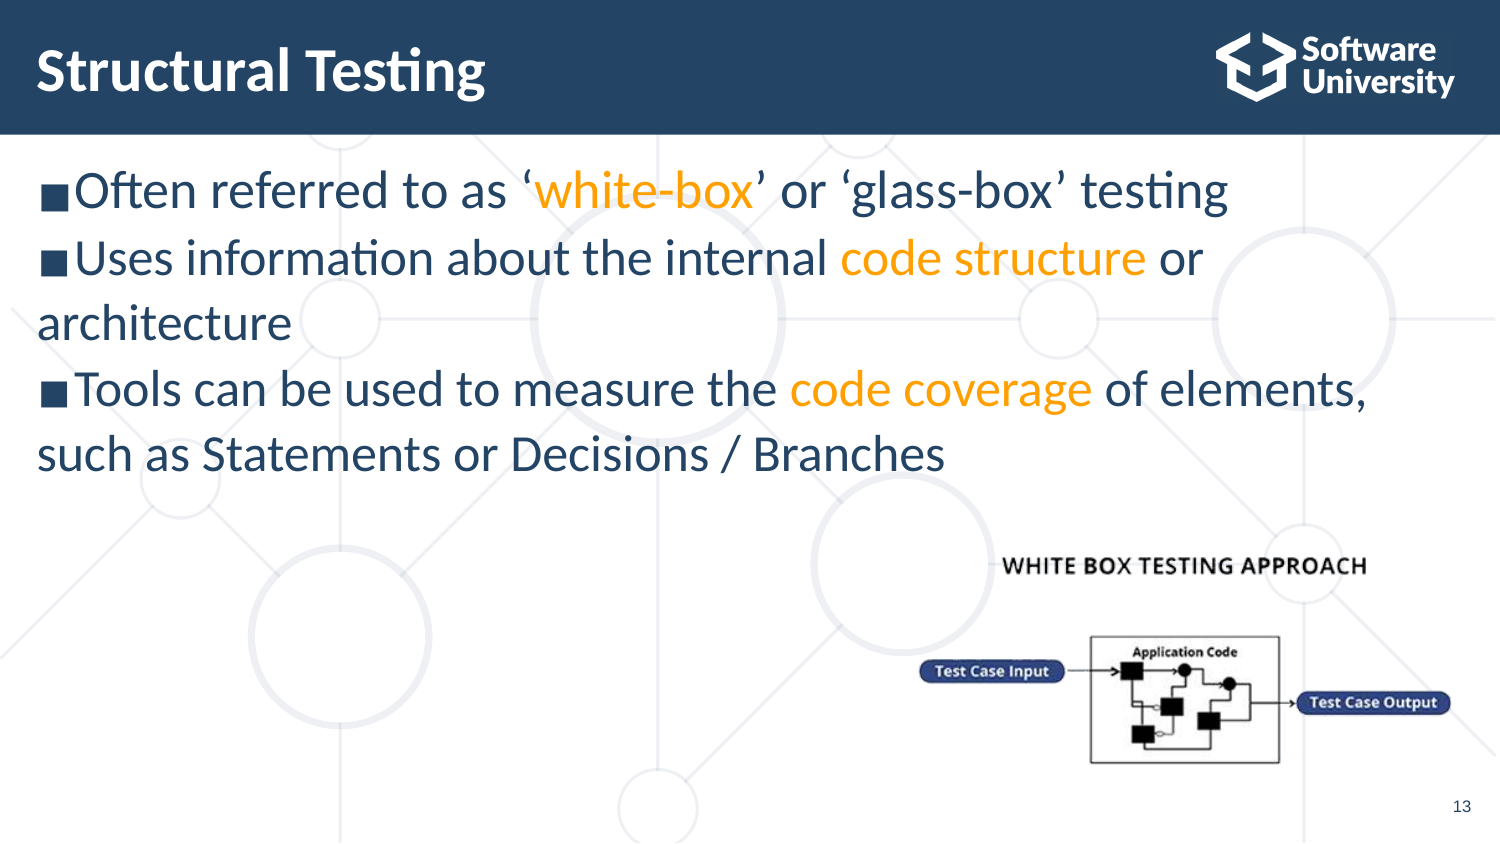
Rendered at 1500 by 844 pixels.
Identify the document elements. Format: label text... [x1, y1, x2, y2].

title Structural Testing [23, 12, 1193, 121]
picture [1216, 32, 1455, 102]
list Often referred to as ‘white-box’ or ‘glass-box’ testing Uses information about the internal code structure or architecture Tools can be used to measure the code coverage of elements, such as Statements or Decisions / Branches [23, 147, 1478, 788]
picture [874, 509, 1496, 834]
